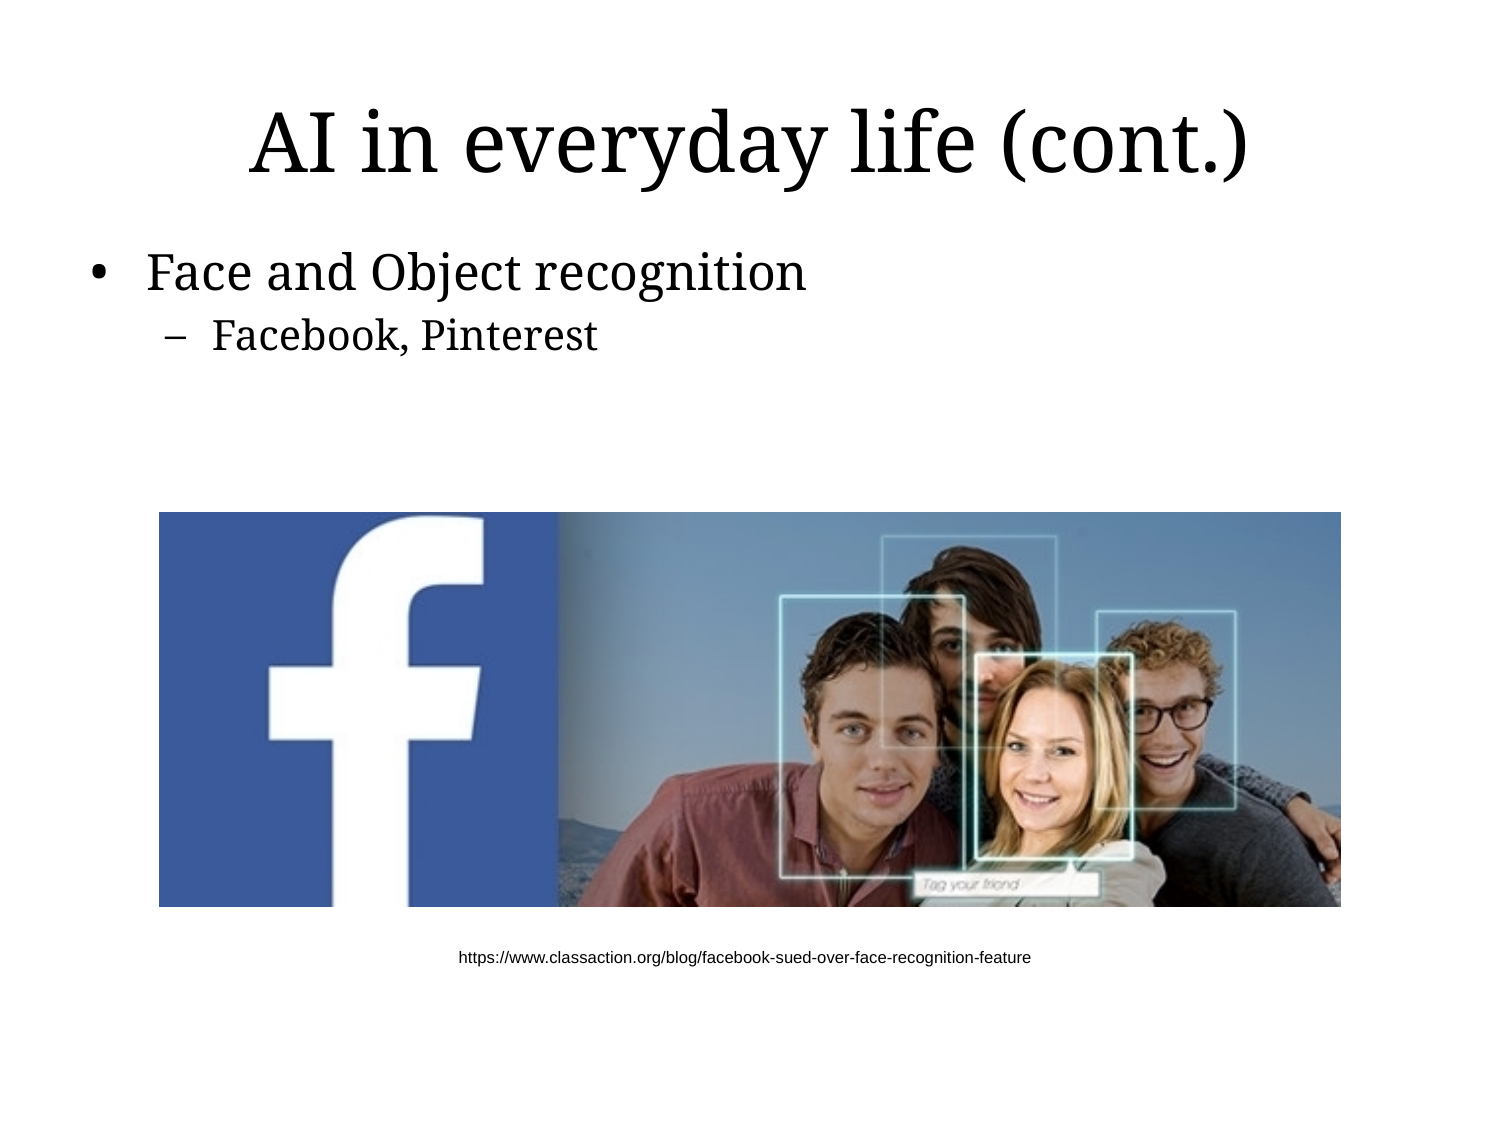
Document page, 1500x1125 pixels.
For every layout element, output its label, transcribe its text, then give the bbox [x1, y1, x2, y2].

text_box https://www.classaction.org/blog/facebook-sued-over-face-recognition-feature [443, 939, 1057, 975]
picture [159, 512, 1341, 907]
list Face and Object recognition Facebook, Pinterest [75, 232, 1425, 975]
title AI in everyday life (cont.) [75, 45, 1425, 232]
